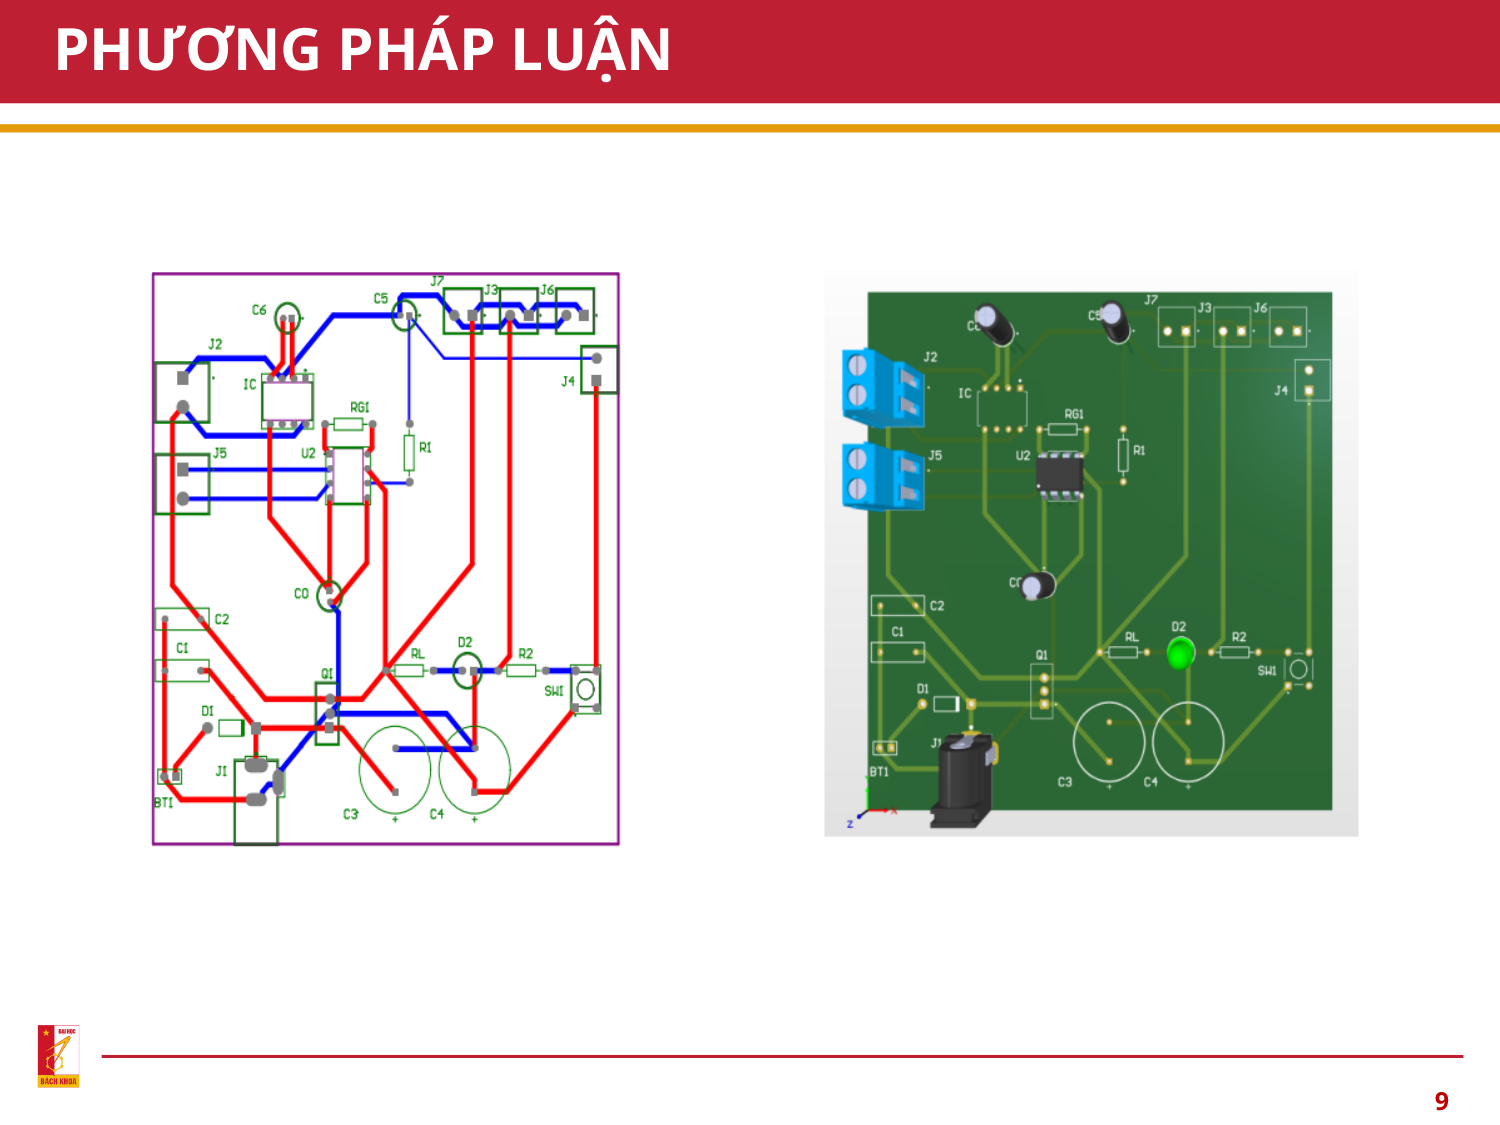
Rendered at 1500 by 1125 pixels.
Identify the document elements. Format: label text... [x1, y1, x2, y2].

title PHƯƠNG PHÁP LUẬN [38, 12, 1462, 87]
slide_number 9 [1126, 1078, 1464, 1125]
picture [0, 0, 1500, 1125]
